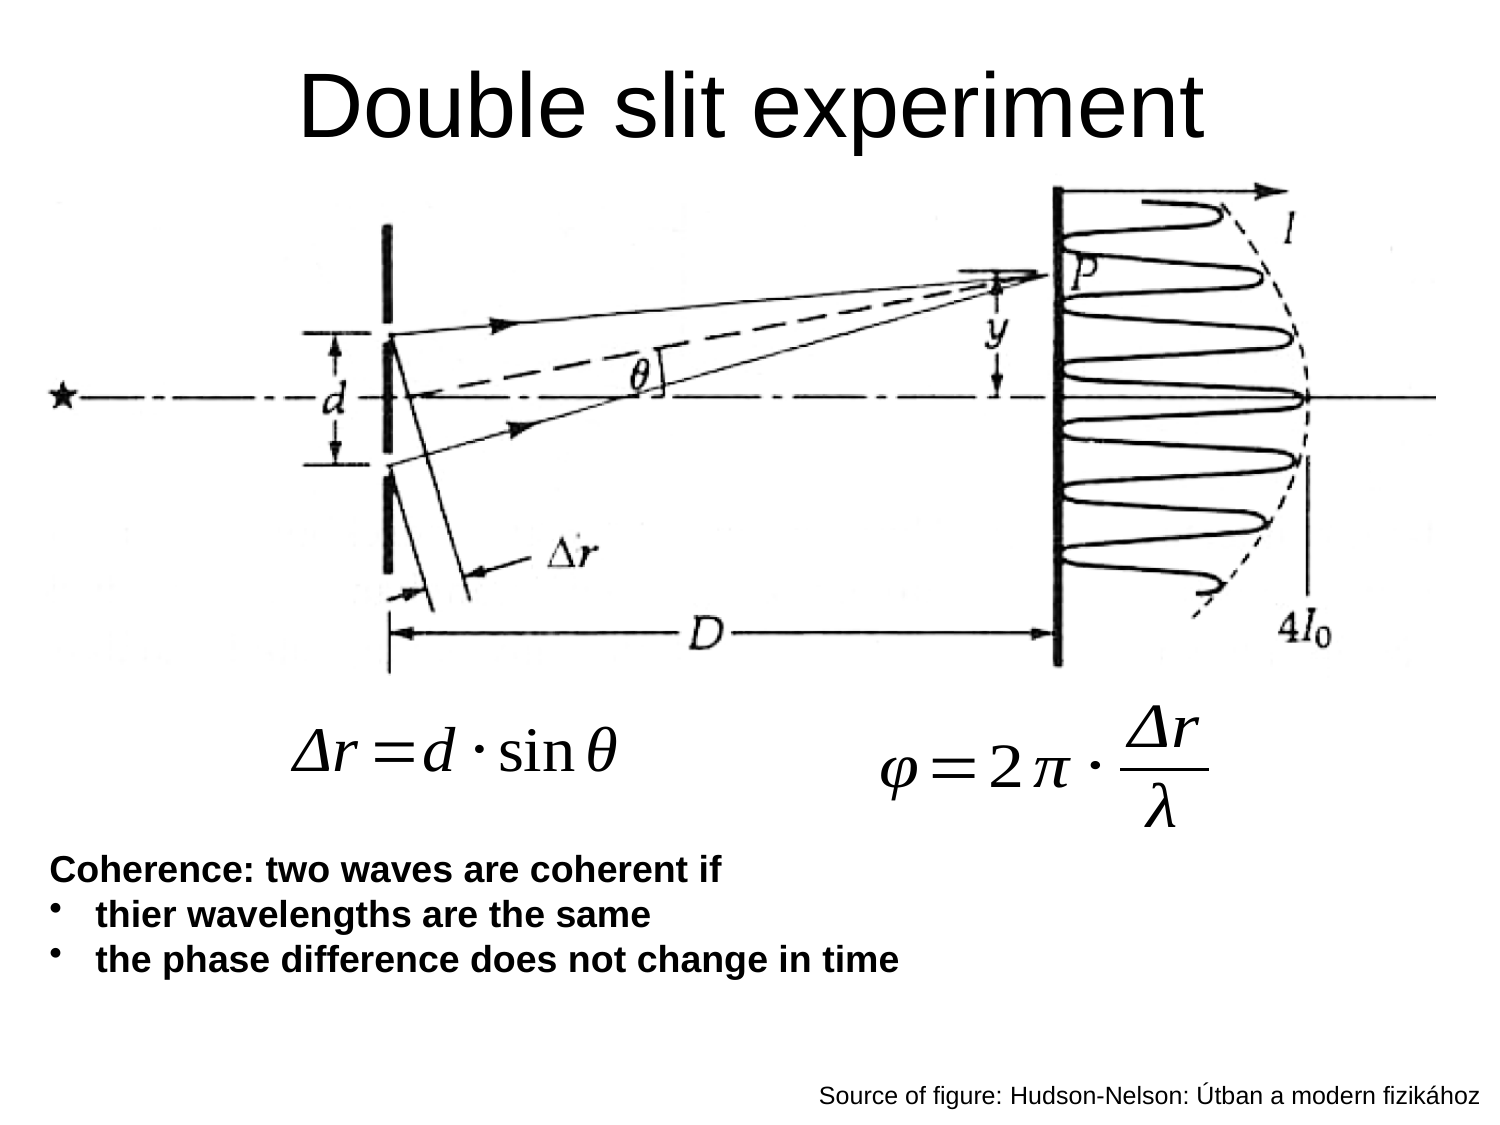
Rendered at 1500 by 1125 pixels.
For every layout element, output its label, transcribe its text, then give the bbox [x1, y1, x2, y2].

picture [40, 172, 1436, 680]
text_box Coherence: two waves are coherent if thier wavelengths are the same the phase difference does not change in time [34, 837, 916, 988]
title Double slit experiment [76, 7, 1427, 171]
text_box Source of figure: Hudson-Nelson: Útban a modern fizikához [804, 1072, 1497, 1118]
